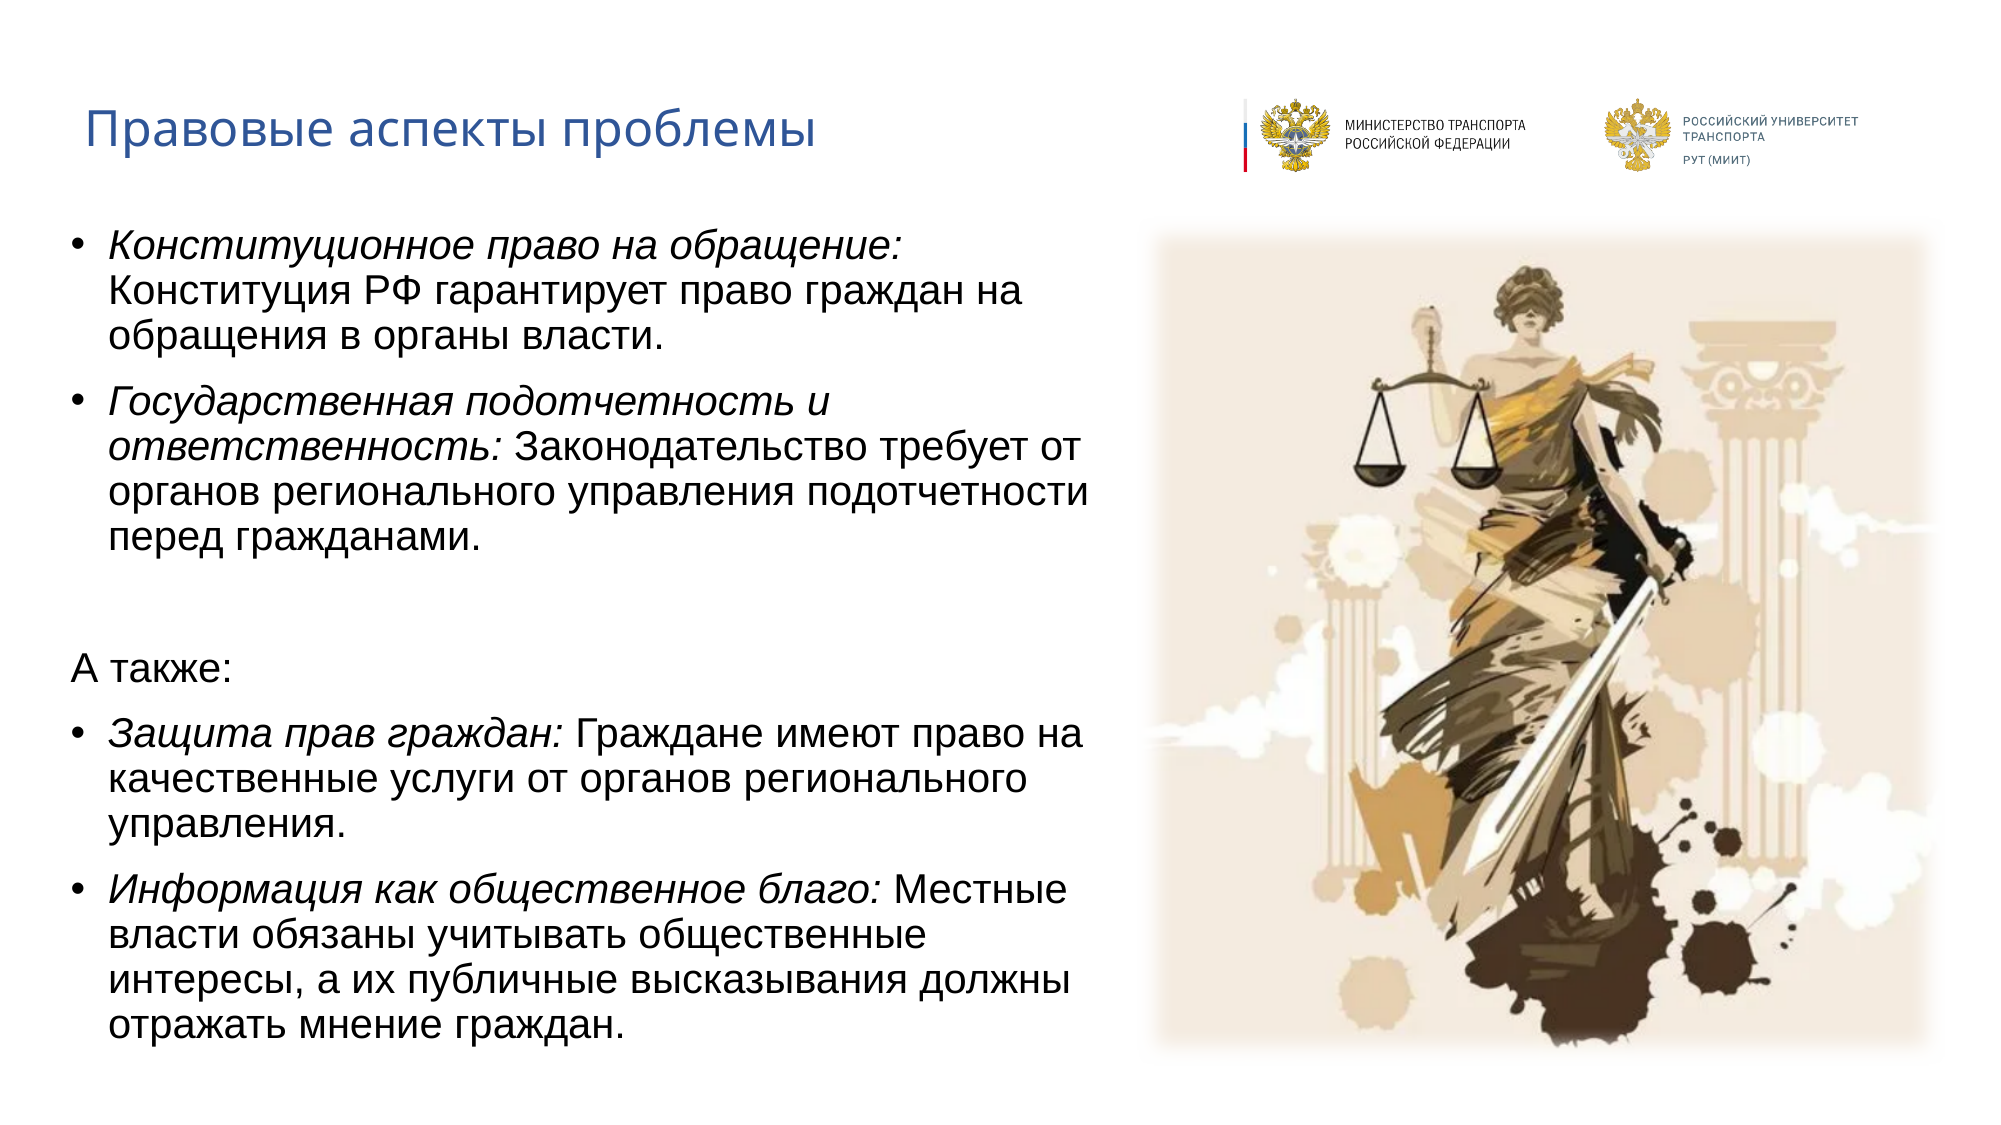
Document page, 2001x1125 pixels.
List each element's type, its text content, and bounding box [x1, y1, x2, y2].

picture [0, 0, 2001, 1125]
title Правовые аспекты проблемы [70, 70, 978, 190]
list Конституционное право на обращение: Конституция РФ гарантирует право граждан на обращения в органы власти. Государственная подотчетность и ответственность: Законодательство требует от органов регионального управления подотчетности перед гражданами. А также: Защита прав граждан: Граждане имеют право на качественные услуги от органов регионального управления. Информация как общественное благо: Местные власти обязаны учитывать общественные интересы, а их публичные высказывания должны отражать мнение граждан. [55, 216, 1137, 1066]
